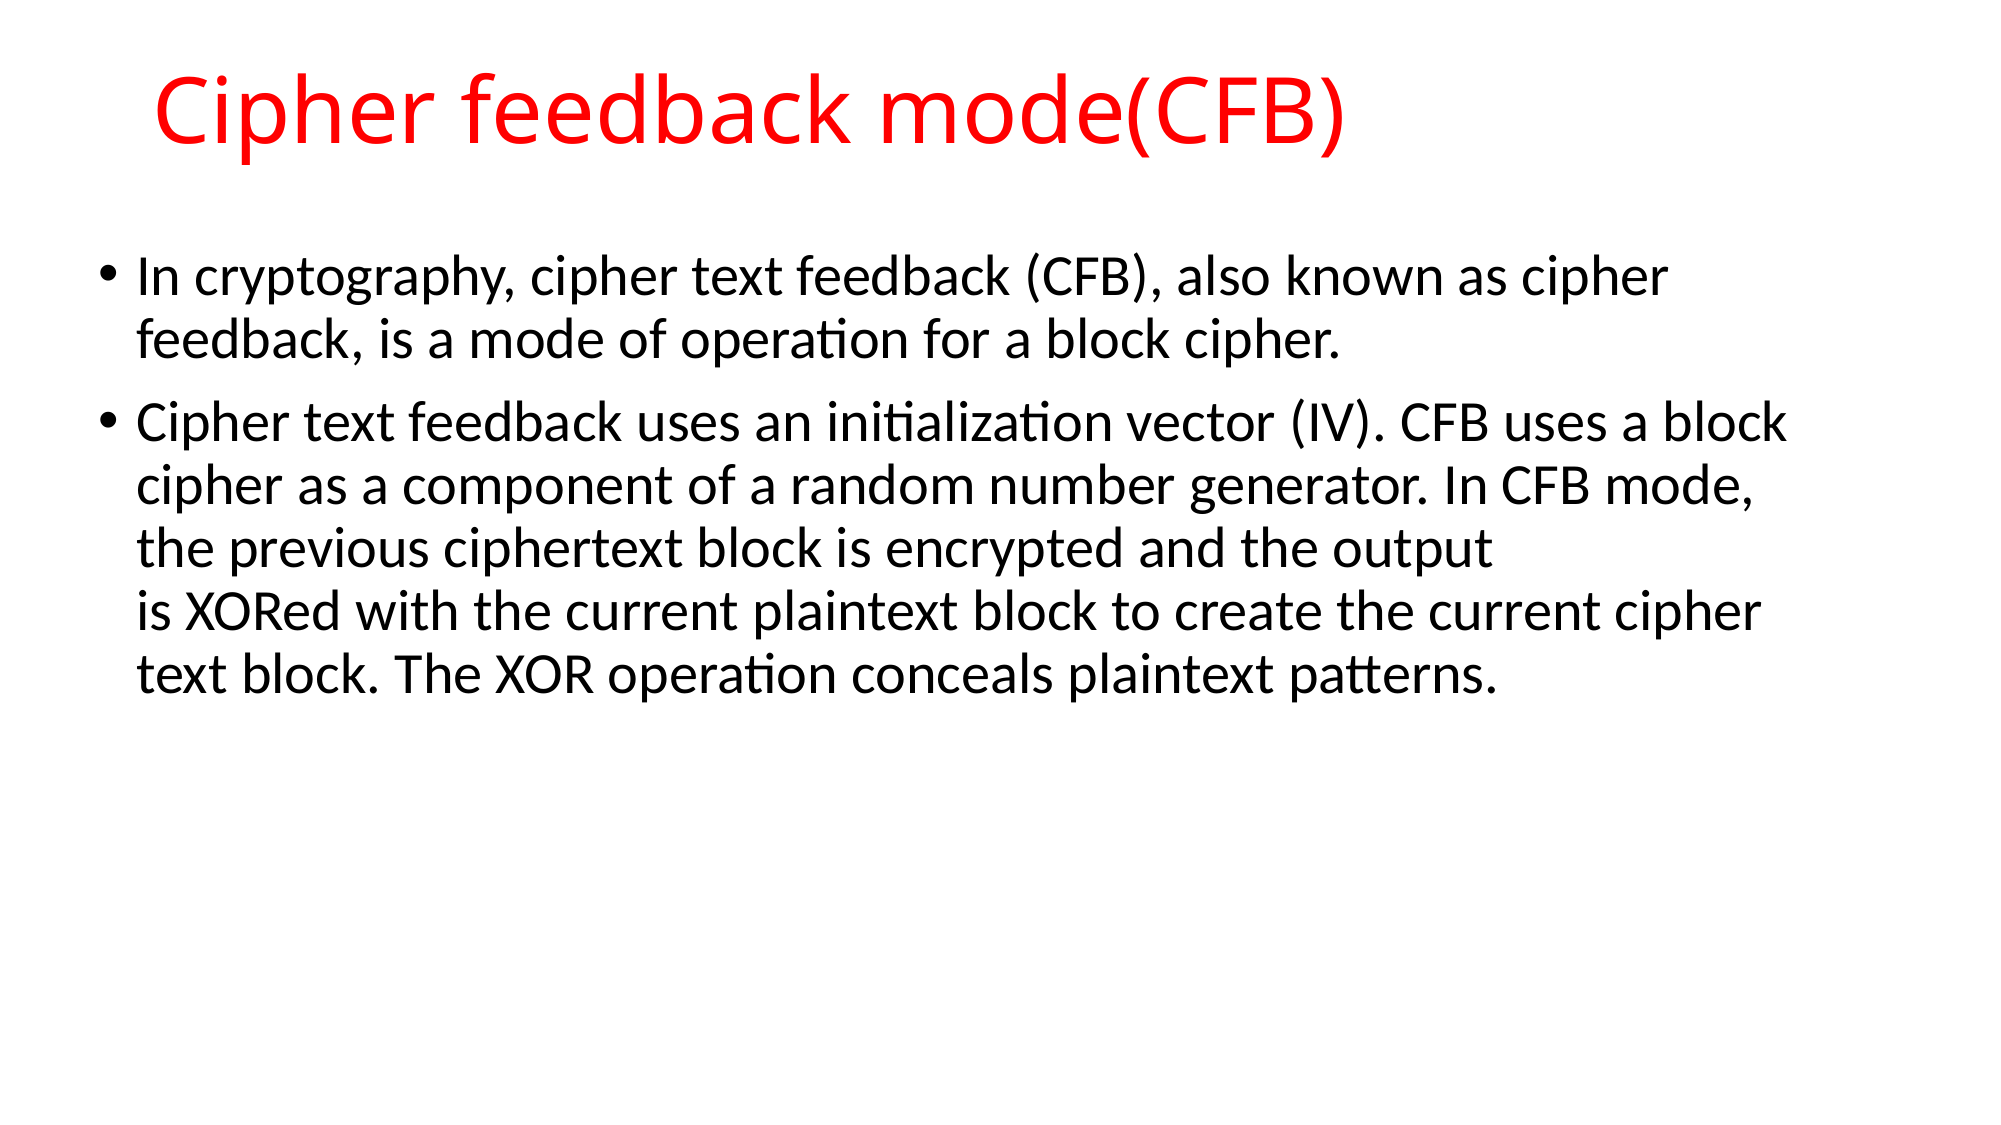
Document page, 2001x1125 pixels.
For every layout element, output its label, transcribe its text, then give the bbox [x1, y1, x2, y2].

list In cryptography, cipher text feedback (CFB), also known as cipher feedback, is a mode of operation for a block cipher. Cipher text feedback uses an initialization vector (IV). CFB uses a block cipher as a component of a random number generator. In CFB mode, the previous ciphertext block is encrypted and the output is XORed with the current plaintext block to create the current cipher text block. The XOR operation conceals plaintext patterns. [83, 237, 1809, 952]
title Cipher feedback mode(CFB) [137, 59, 1863, 278]
